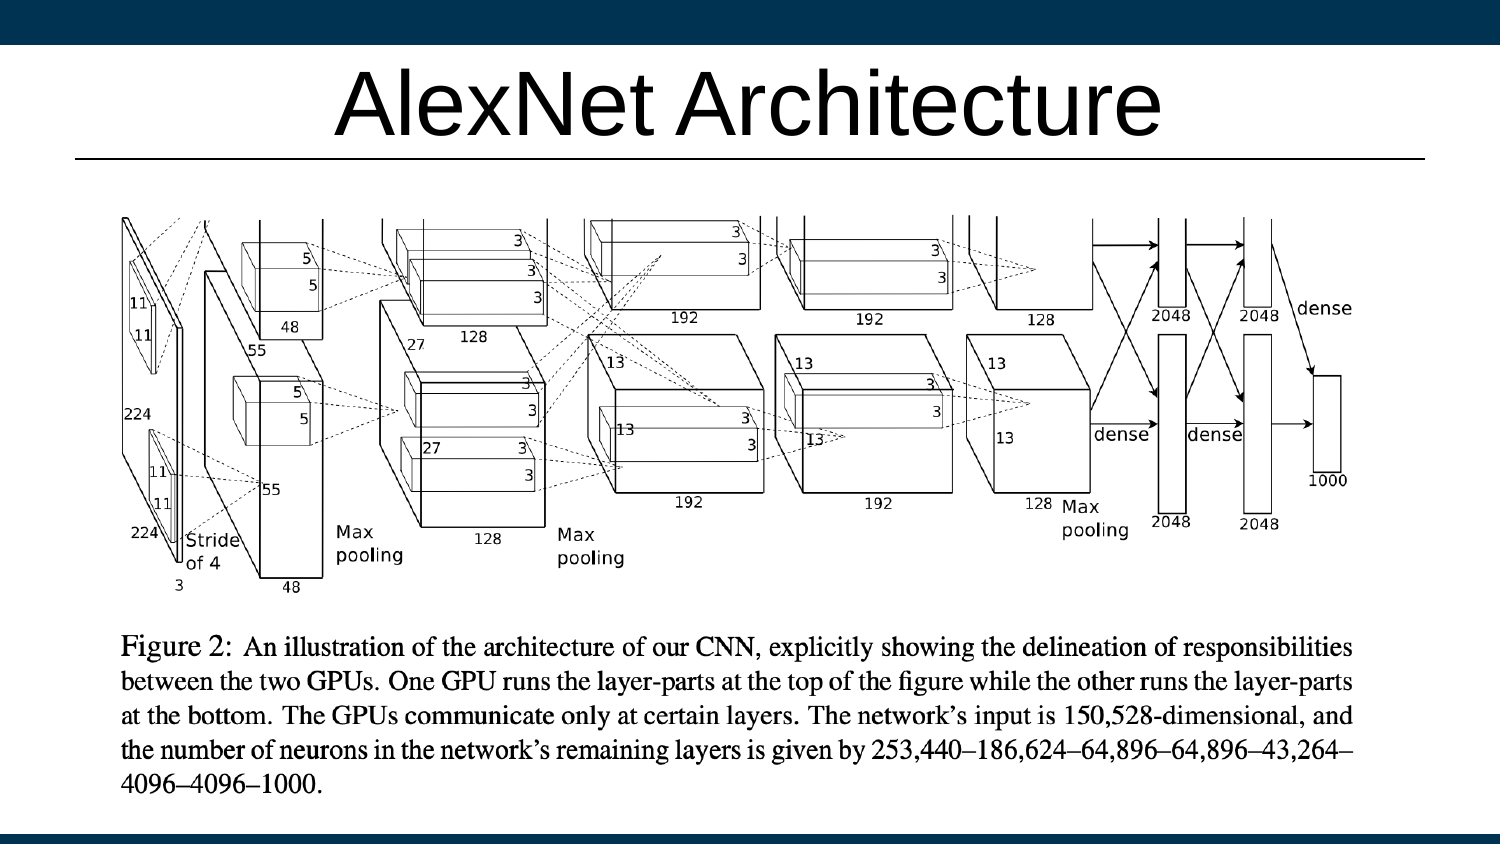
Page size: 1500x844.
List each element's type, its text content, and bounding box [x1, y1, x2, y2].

title AlexNet Architecture [75, 28, 1425, 169]
picture [87, 191, 1367, 819]
